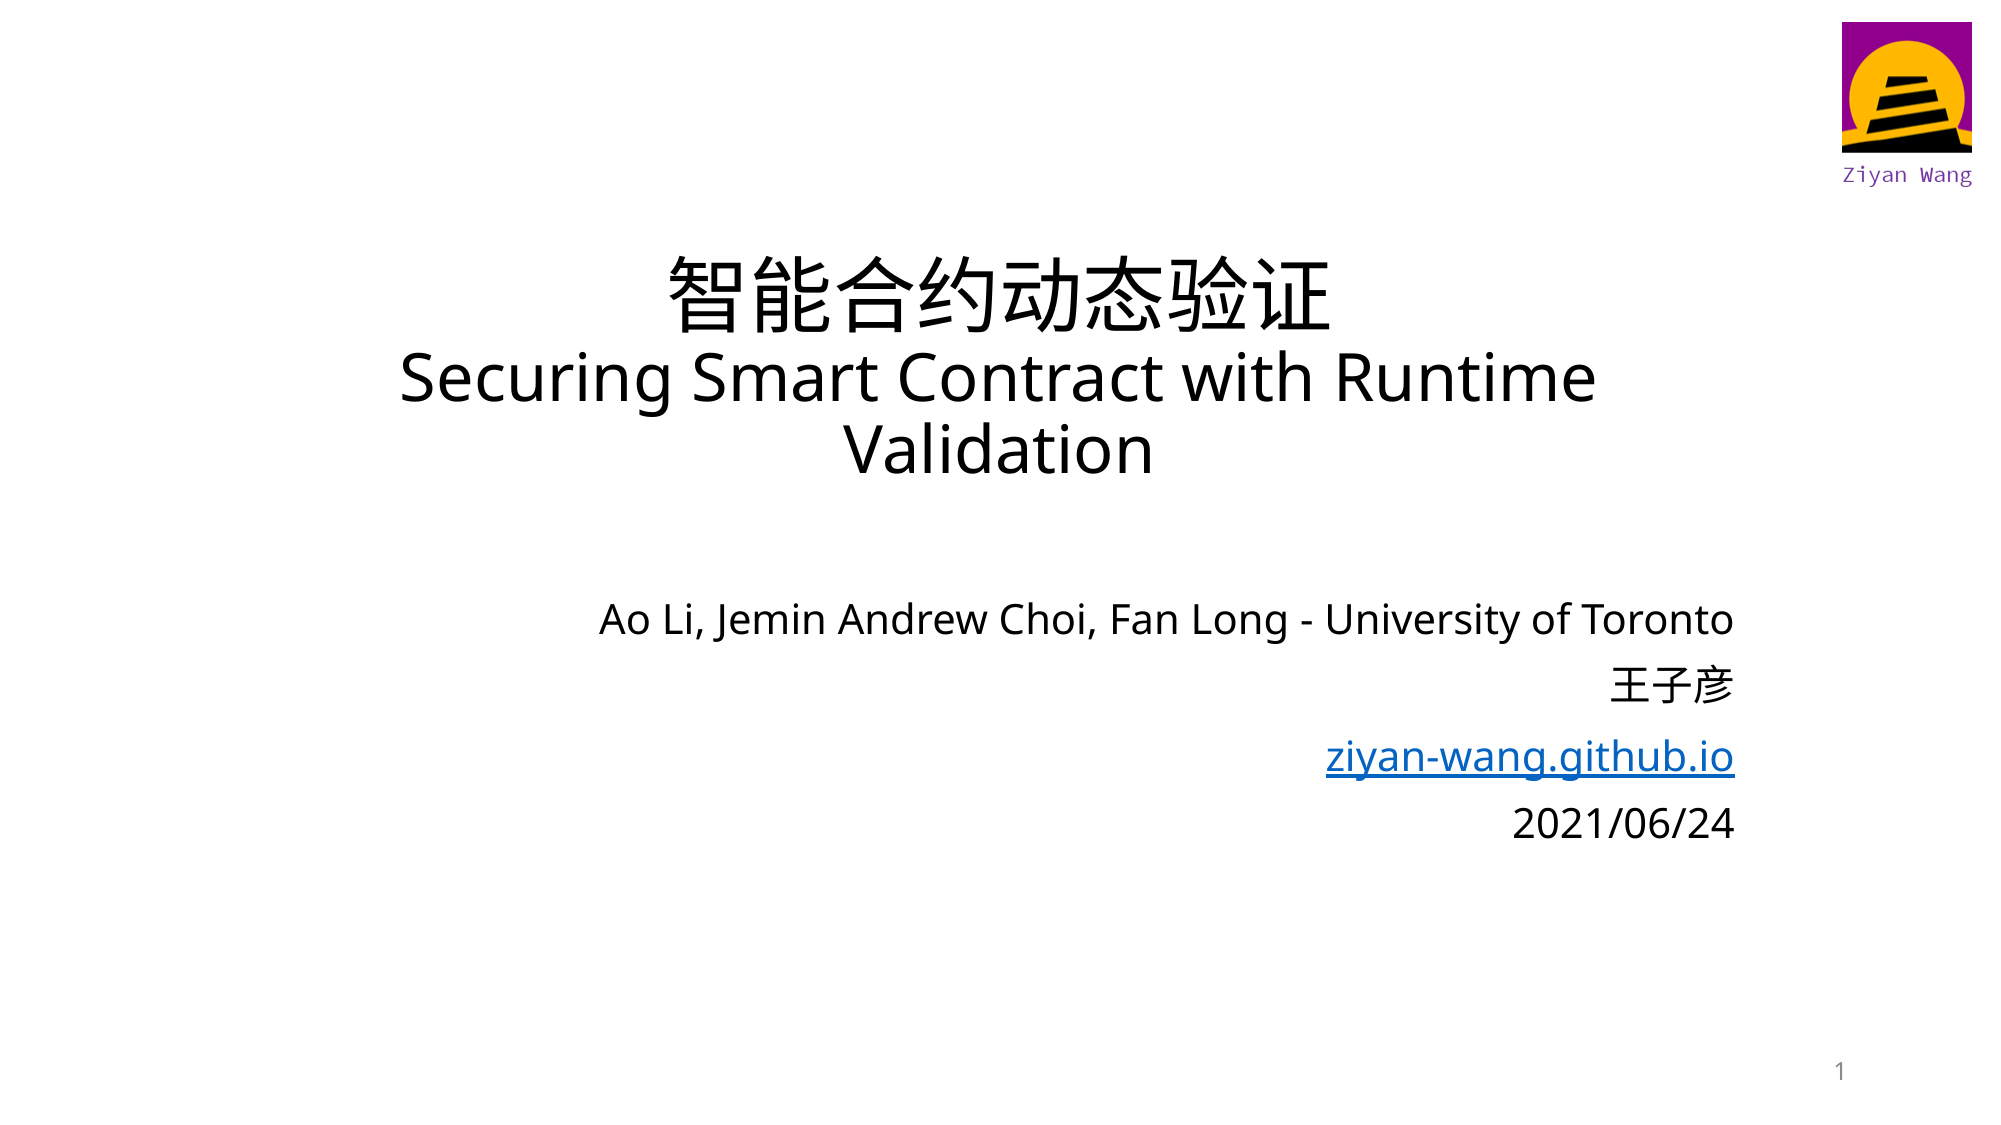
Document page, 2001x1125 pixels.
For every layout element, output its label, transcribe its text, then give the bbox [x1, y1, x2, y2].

title 智能合约动态验证 Securing Smart Contract with Runtime Validation [249, 184, 1750, 576]
subtitle Ao Li, Jemin Andrew Choi, Fan Long - University of Toronto 王子彦 ziyan-wang.github.io 2021/06/24 [249, 590, 1750, 863]
picture [1815, 22, 2000, 201]
slide_number 1 [1412, 1042, 1863, 1103]
